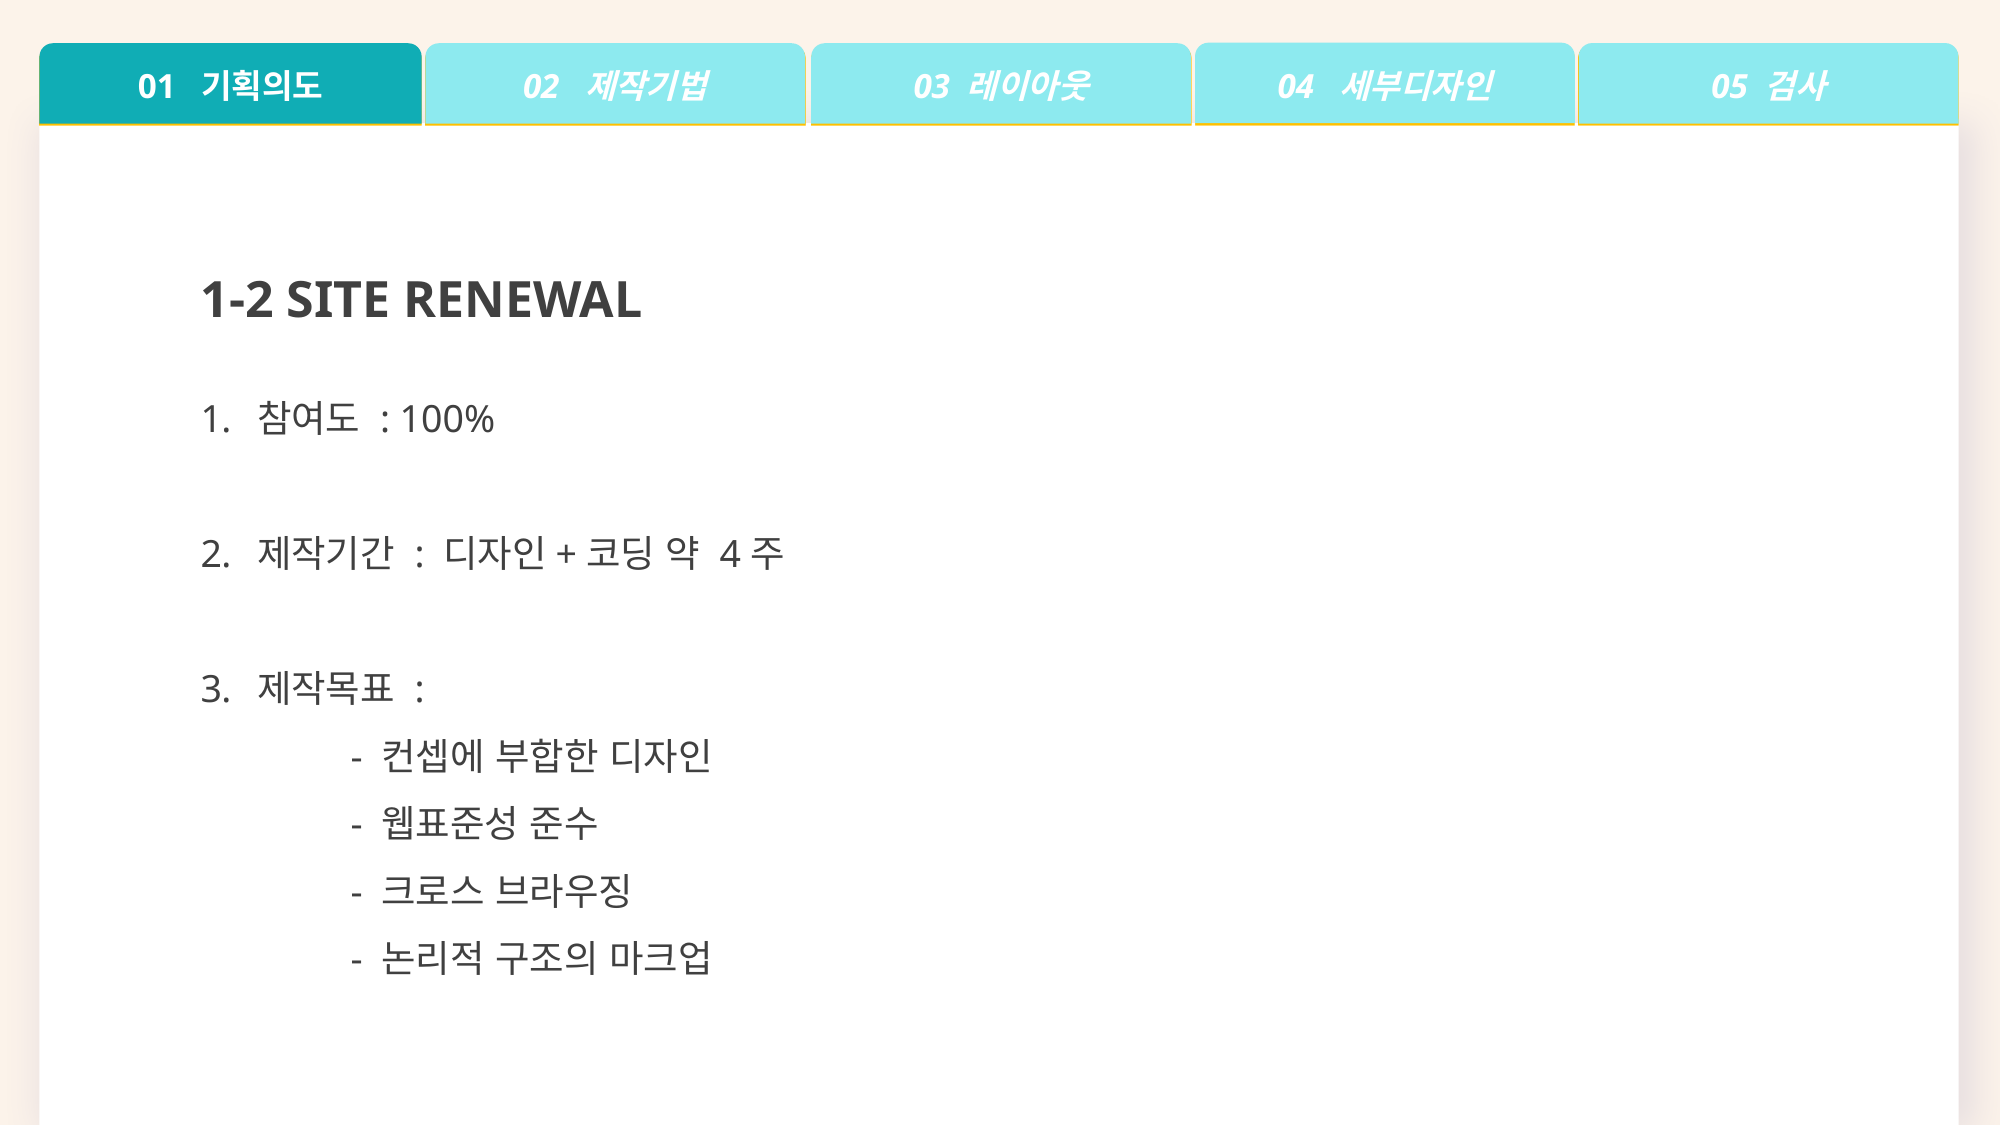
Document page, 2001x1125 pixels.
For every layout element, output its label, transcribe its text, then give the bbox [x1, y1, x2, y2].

text_box [38, 122, 1960, 1125]
text_box 01 기획의도 [38, 42, 423, 125]
text_box 04 세부디자인 [1194, 41, 1576, 125]
text_box 05 검사 [1577, 42, 1960, 125]
text_box 03 레이아웃 [810, 42, 1192, 125]
text_box 1-2 SITE RENEWAL 참여도 : 100% 제작기간 : 디자인+코딩 약 4주 제작목표 : - 컨셉에 부합한 디자인 - 웹표준성 준수 - 크로스 브라우징 - 논리적 구조의 마크업 [185, 230, 847, 988]
text_box 02 제작기법 [424, 42, 807, 125]
